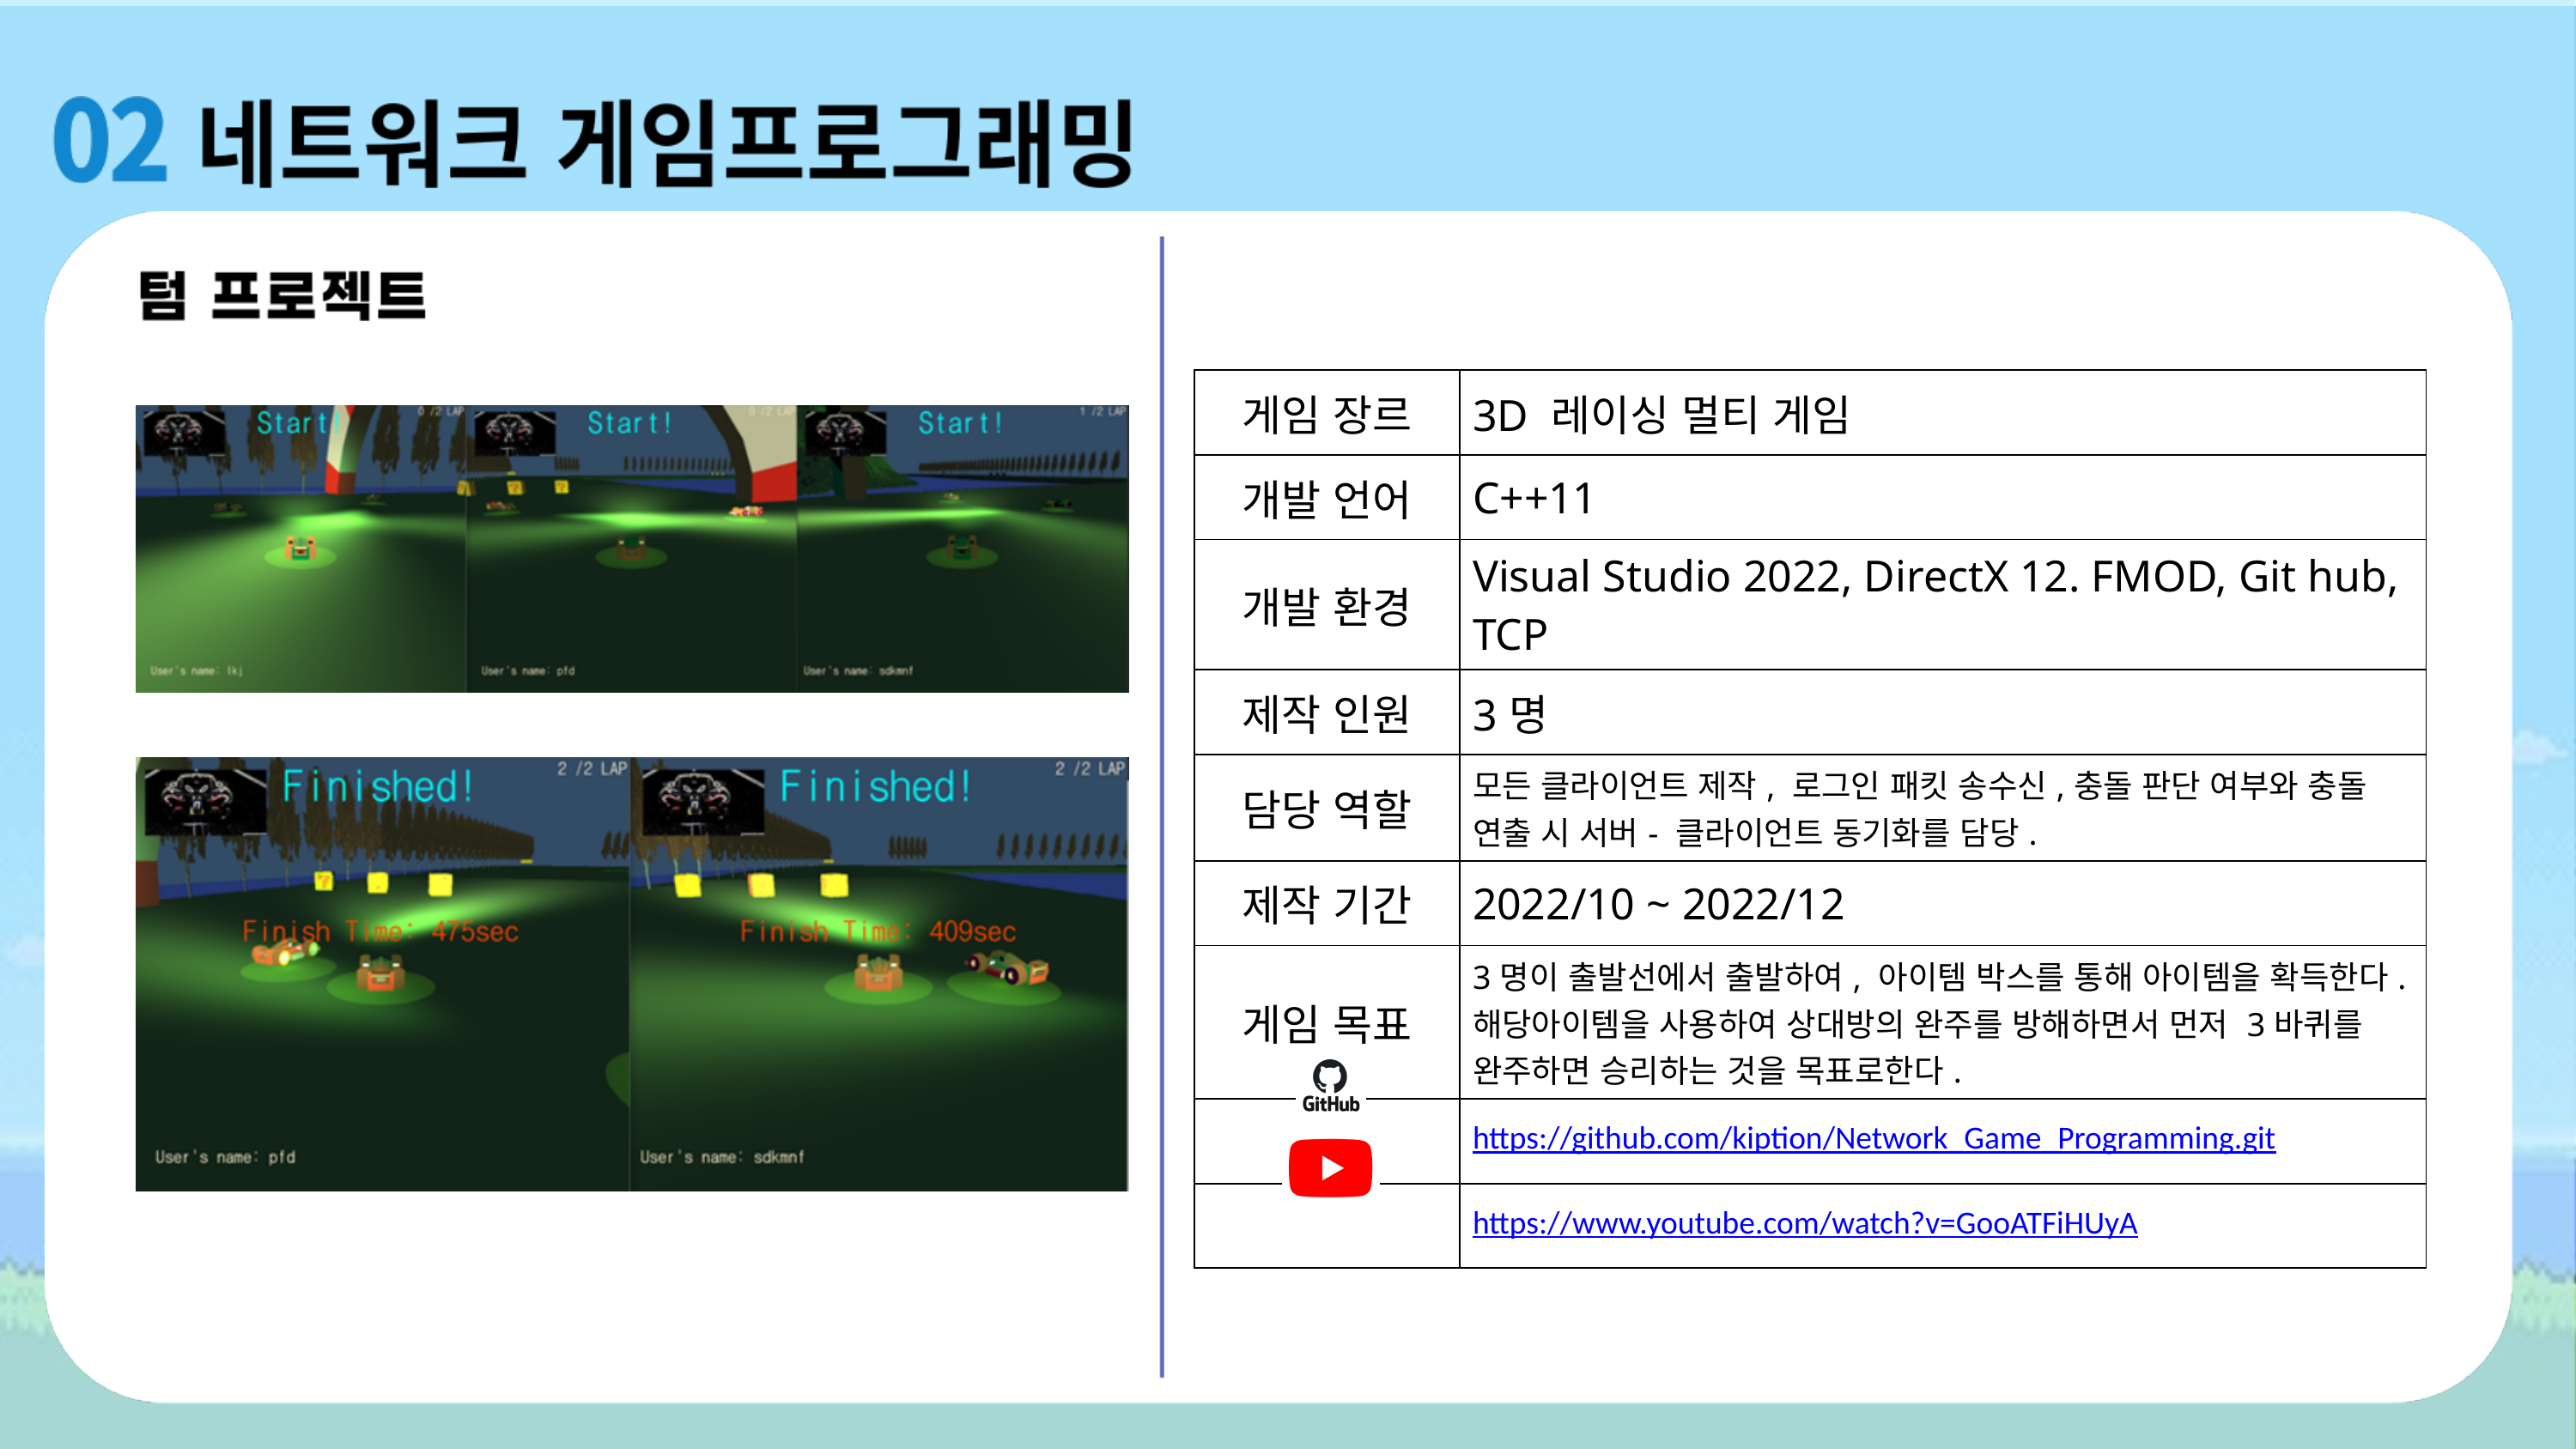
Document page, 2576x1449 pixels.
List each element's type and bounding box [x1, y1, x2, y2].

text_box [45, 211, 2513, 1404]
text_box [590, 804, 1734, 810]
text_box [136, 404, 1129, 693]
picture [1296, 1056, 1366, 1116]
text_box [0, 0, 2576, 1449]
picture [1282, 1132, 1380, 1203]
text_box [136, 757, 1129, 1191]
picture [15, 21, 1236, 392]
